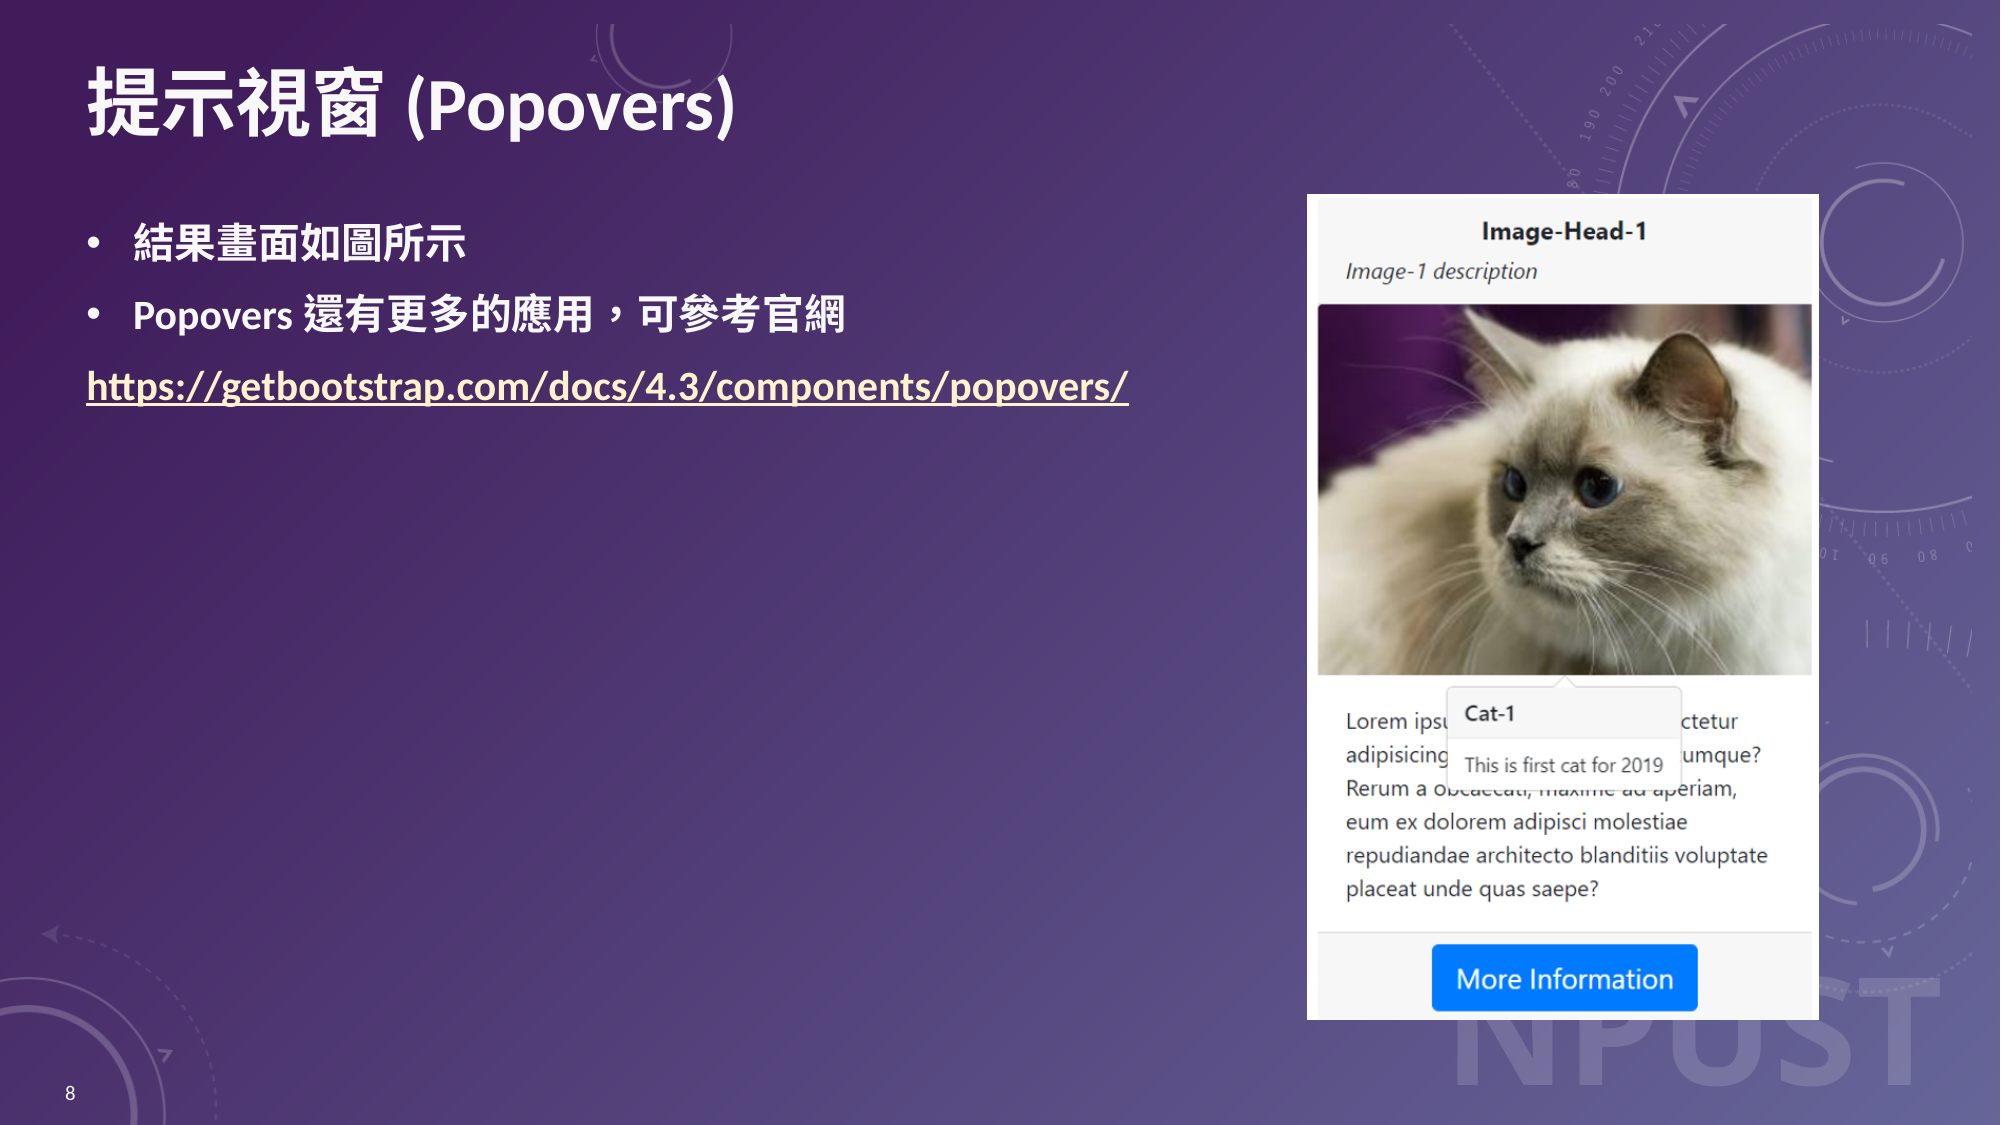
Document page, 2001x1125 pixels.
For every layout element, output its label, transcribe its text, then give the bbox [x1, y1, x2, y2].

picture [0, 24, 1972, 1125]
title 提示視窗(Popovers) [71, 24, 1909, 177]
slide_number 8 [0, 1060, 91, 1123]
list 結果畫面如圖所示 Popovers還有更多的應用，可參考官網 https://getbootstrap.com/docs/4.3/components/popovers/ [71, 209, 1909, 1034]
